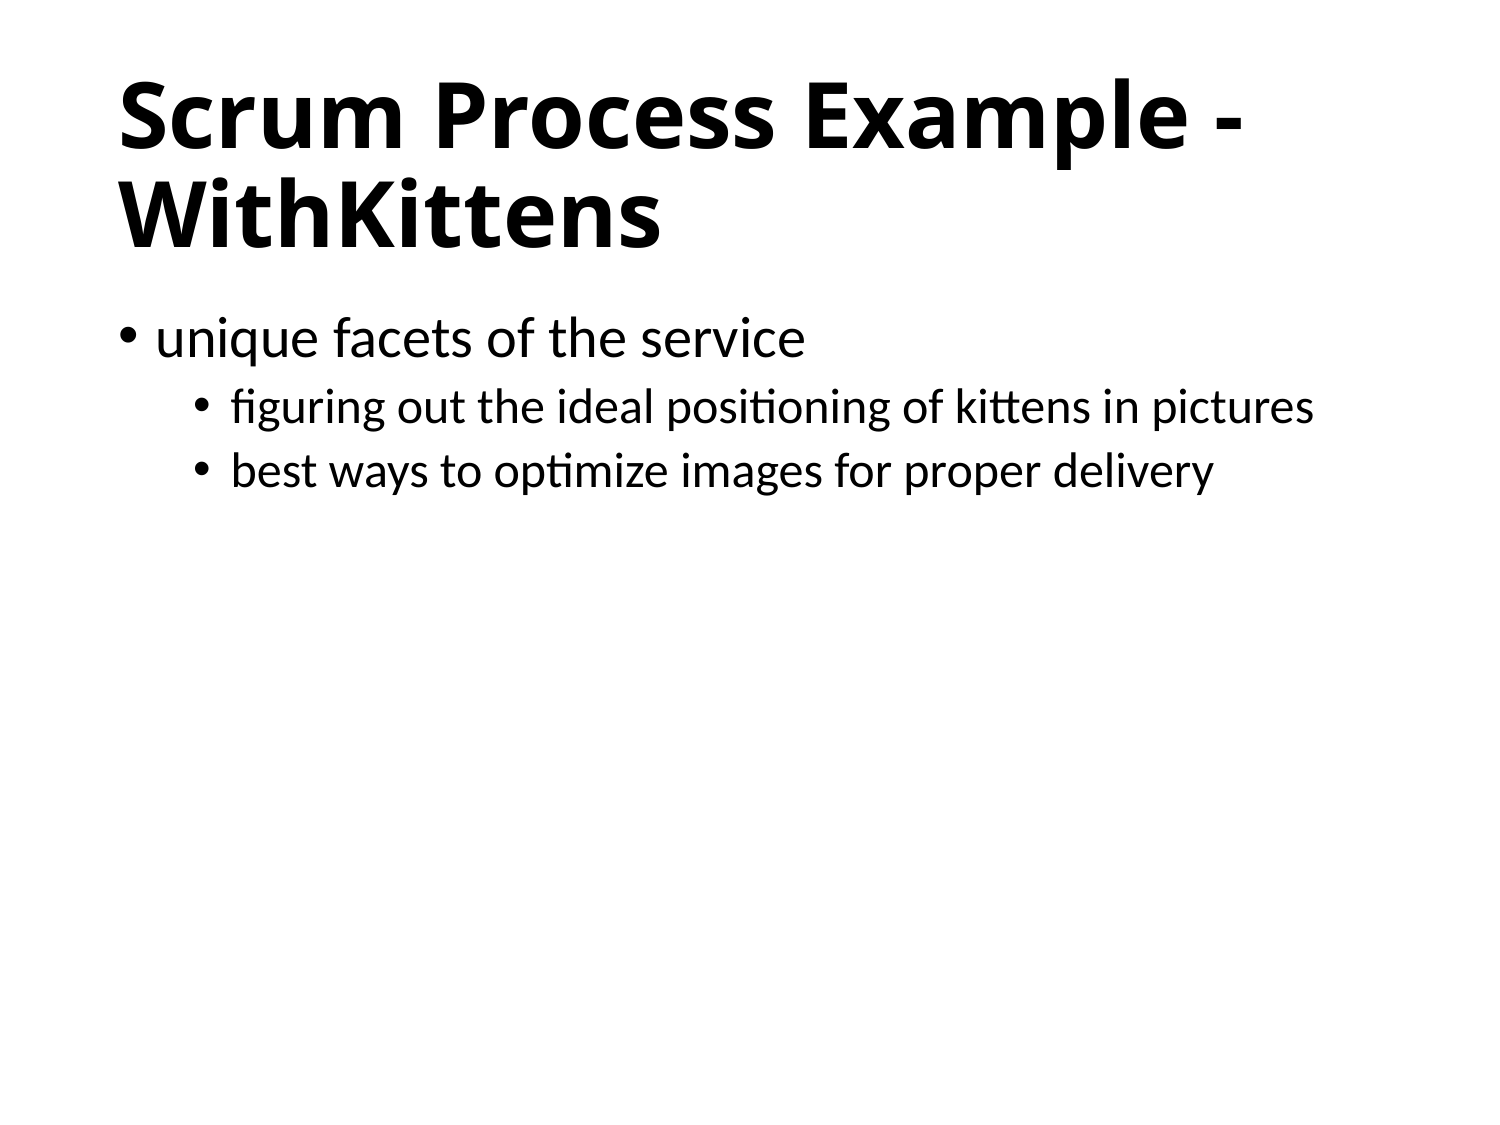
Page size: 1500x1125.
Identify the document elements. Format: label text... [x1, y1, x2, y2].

list unique facets of the service figuring out the ideal positioning of kittens in pictures best ways to optimize images for proper delivery [103, 299, 1397, 1014]
title Scrum Process Example - WithKittens [103, 59, 1397, 278]
